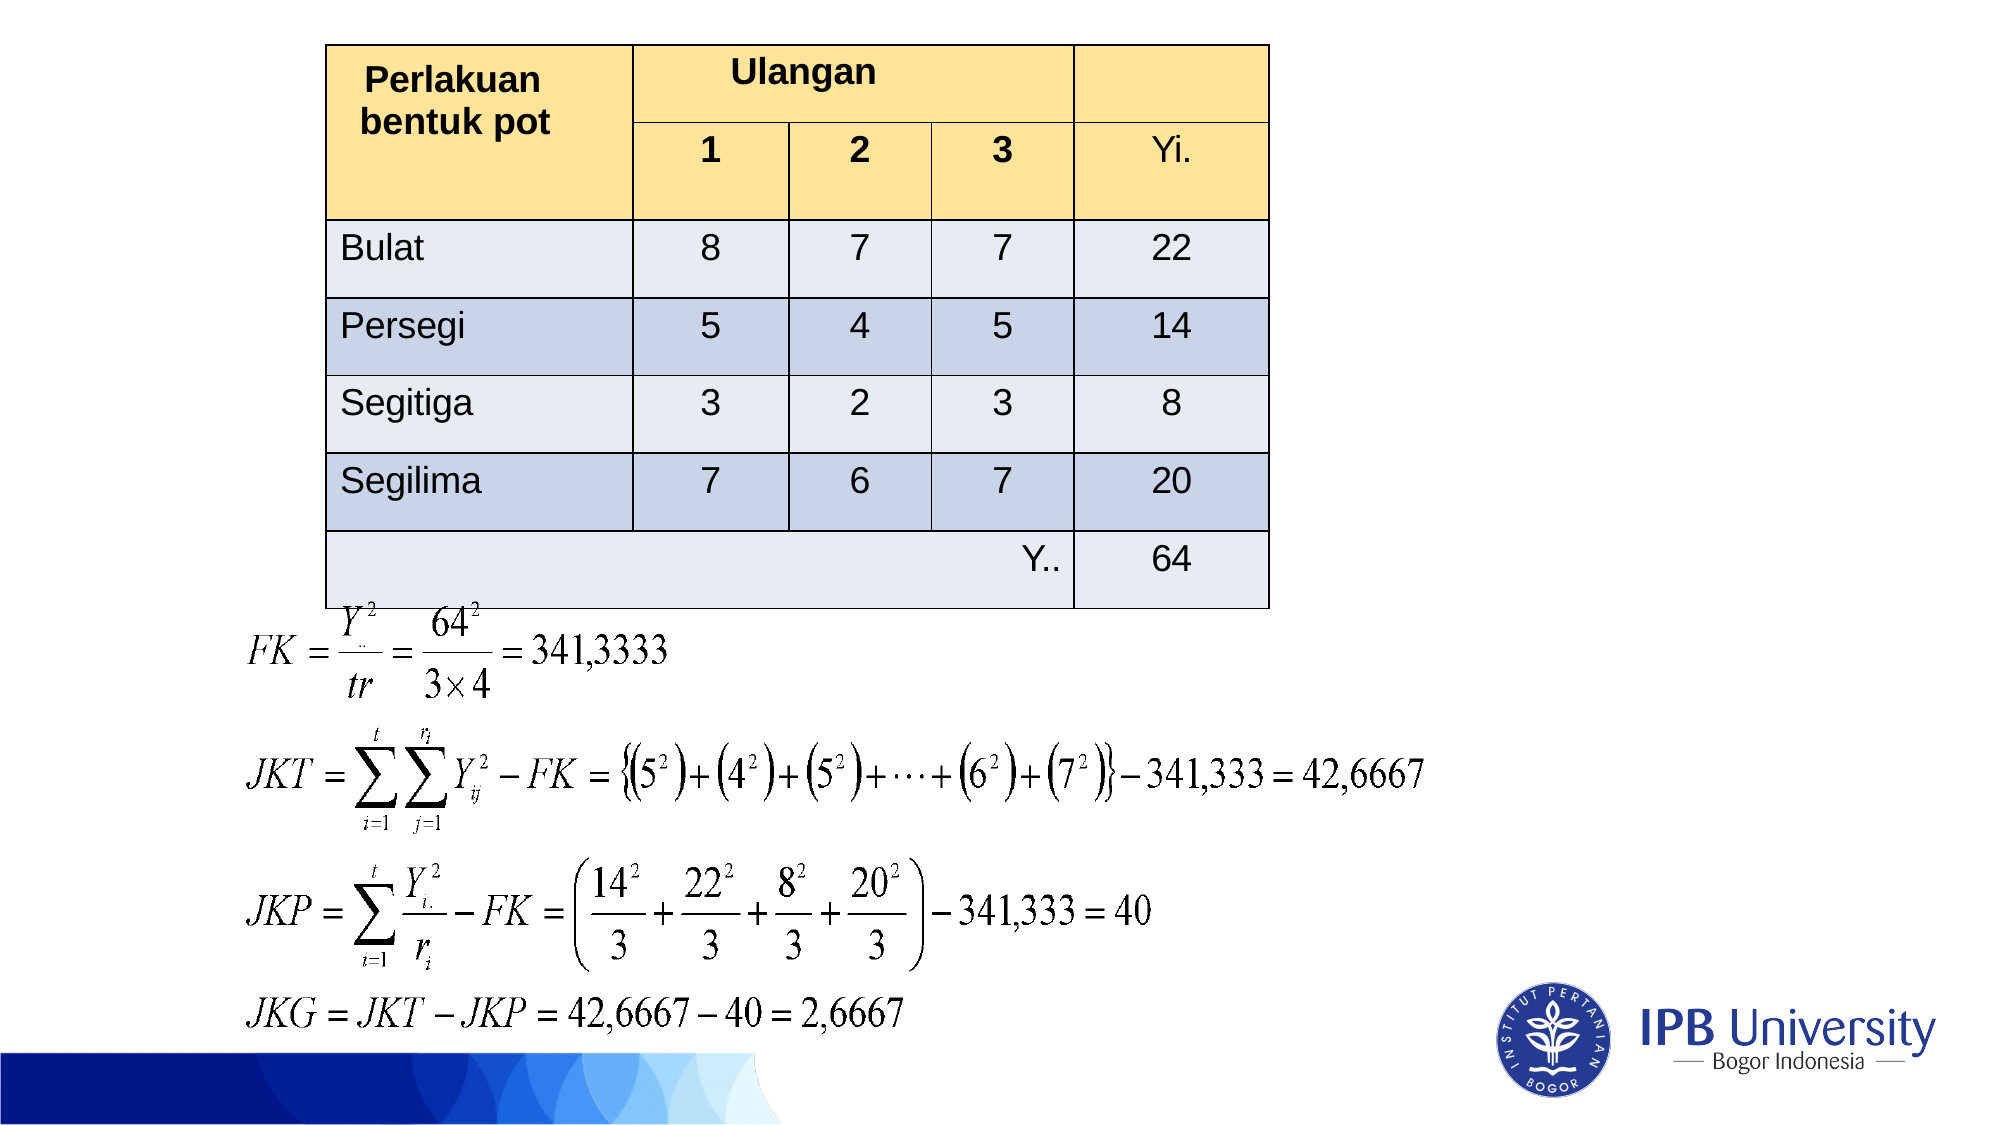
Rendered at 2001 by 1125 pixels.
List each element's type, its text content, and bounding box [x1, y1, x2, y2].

table_cell 5 [932, 299, 1073, 375]
table_cell 7 [932, 221, 1073, 297]
table_header [1075, 46, 1268, 122]
table_cell 3 [932, 376, 1073, 452]
table_cell 14 [1075, 299, 1268, 375]
table_cell Yi. [1075, 123, 1268, 219]
table_cell Bulat [327, 221, 632, 297]
table_cell 3 [634, 376, 788, 452]
table_cell 6 [790, 454, 931, 530]
table_cell Persegi [327, 299, 632, 375]
table_cell 5 [634, 299, 788, 375]
table_header Ulangan [634, 46, 1073, 122]
table_cell 7 [790, 221, 931, 297]
table_cell 3 [932, 123, 1073, 219]
table_cell 2 [790, 376, 931, 452]
table_cell 2 [790, 123, 931, 219]
table_cell Segilima [327, 454, 632, 530]
table_cell Segitiga [327, 376, 632, 452]
table_cell 4 [790, 299, 931, 375]
table_cell 1 [634, 123, 788, 219]
picture [1496, 982, 1936, 1098]
table_cell Y.. [327, 532, 1073, 588]
picture [240, 588, 1431, 1045]
table_header Perlakuan bentuk pot [327, 46, 632, 219]
table_cell 7 [634, 454, 788, 530]
table_cell 8 [1075, 376, 1268, 452]
table_cell 7 [932, 454, 1073, 530]
table_cell 20 [1075, 454, 1268, 530]
table_cell 8 [634, 221, 788, 297]
table_cell 22 [1075, 221, 1268, 297]
picture [1, 1053, 781, 1124]
table_cell 64 [1075, 532, 1268, 588]
